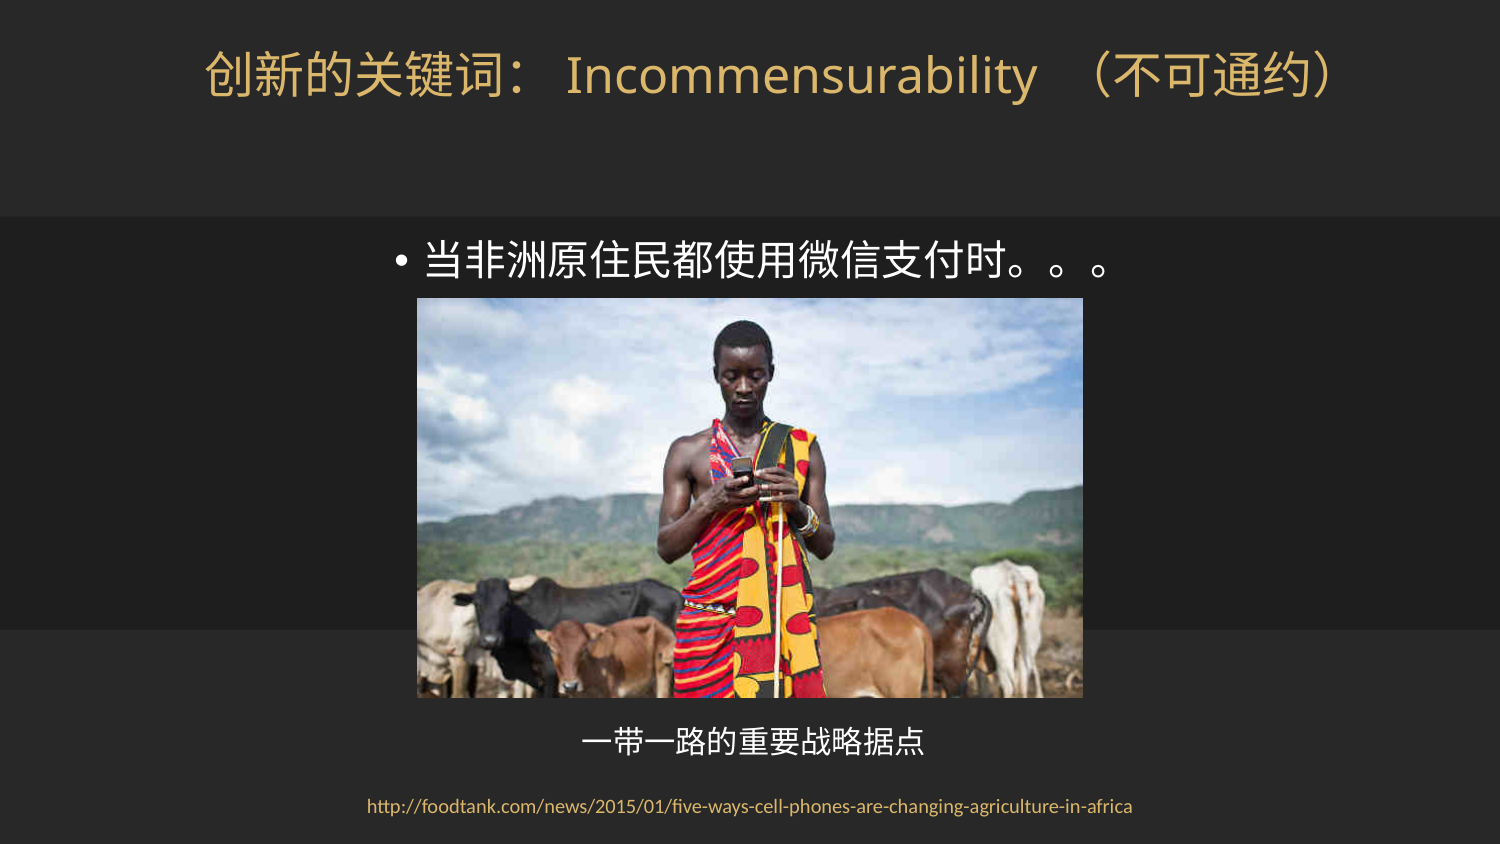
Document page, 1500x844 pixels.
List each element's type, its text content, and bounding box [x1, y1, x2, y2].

text_box http://foodtank.com/news/2015/01/five-ways-cell-phones-are-changing-agriculture-in-africa [352, 785, 1148, 825]
list 当非洲原住民都使用微信支付时。。。 [379, 232, 1500, 330]
picture [416, 298, 1083, 698]
title 创新的关键词：Incommensurability （不可通约） [189, 20, 1500, 134]
text_box 一带一路的重要战略据点 [567, 715, 941, 768]
